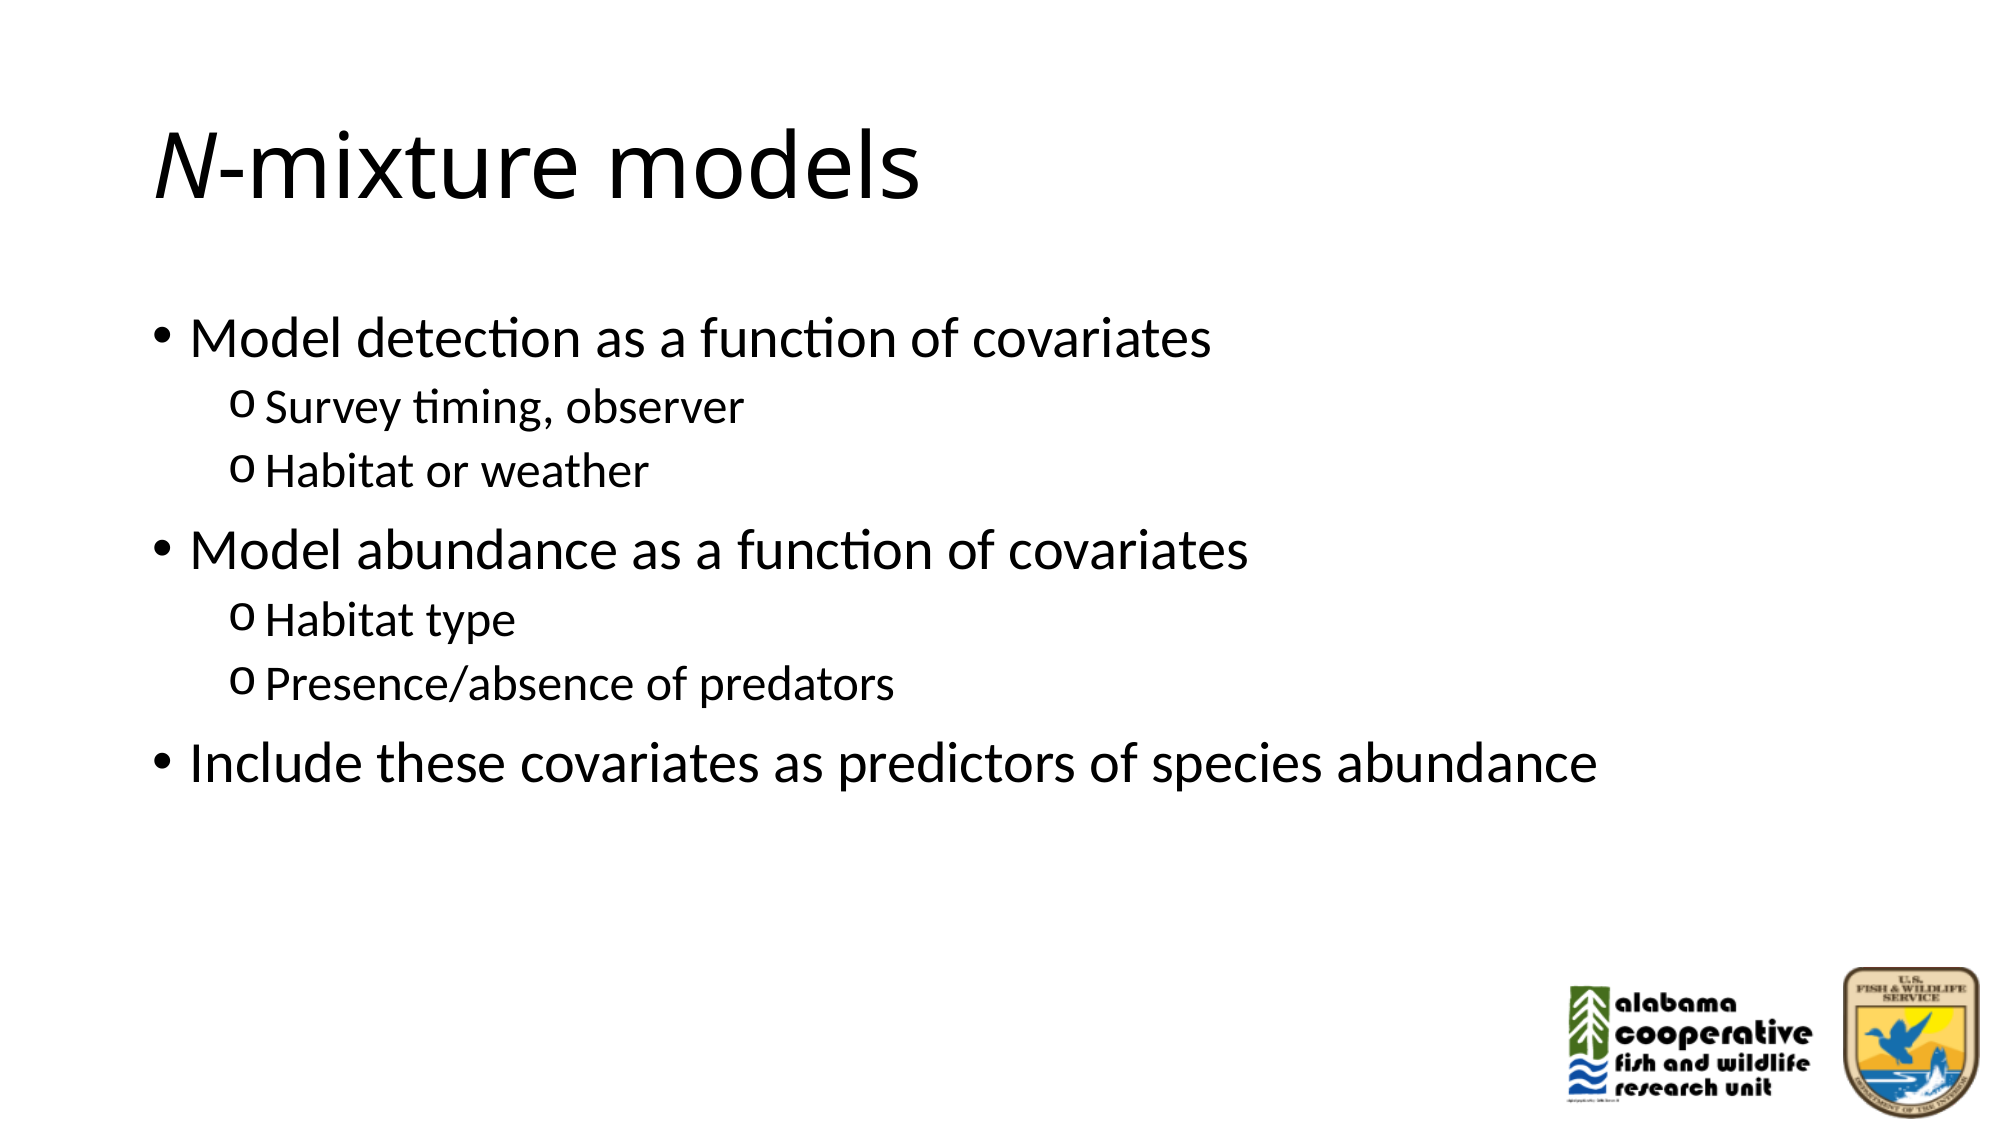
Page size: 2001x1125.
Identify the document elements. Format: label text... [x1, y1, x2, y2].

title N-mixture models [137, 59, 1863, 278]
list Model detection as a function of covariates Survey timing, observer Habitat or weather Model abundance as a function of covariates Habitat type Presence/absence of predators Include these covariates as predictors of species abundance [137, 299, 1863, 1014]
picture [1842, 966, 1980, 1119]
picture [1551, 1014, 1834, 1119]
